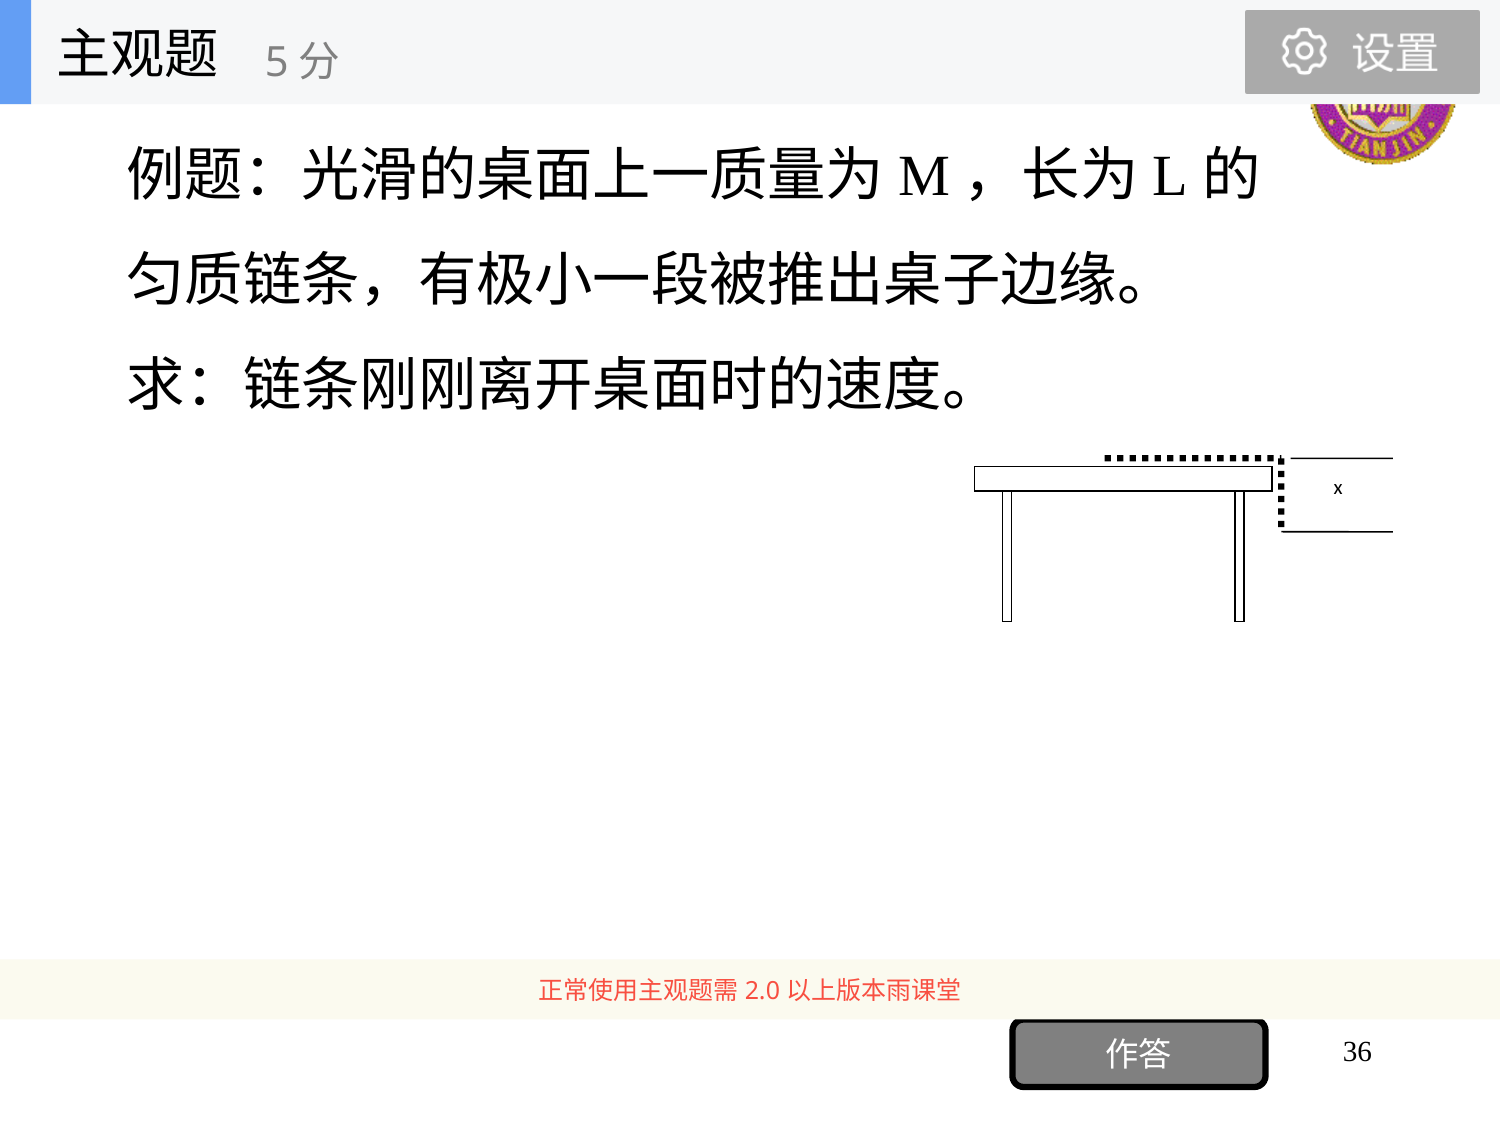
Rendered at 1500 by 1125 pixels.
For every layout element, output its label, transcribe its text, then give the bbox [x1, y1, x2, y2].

slide_number 36 [1074, 1024, 1388, 1101]
text_box 正常使用主观题需2.0以上版本雨课堂 [0, 959, 1500, 1020]
picture [1245, 10, 1480, 94]
text_box 例题：光滑的桌面上一质量为M，长为L的匀质链条，有极小一段被推出桌子边缘。 求：链条刚刚离开桌面时的速度。 [112, 153, 1313, 506]
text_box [974, 458, 1412, 622]
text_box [0, 0, 1500, 105]
text_box 作答 [1012, 1020, 1266, 1088]
picture [1262, 105, 1500, 178]
